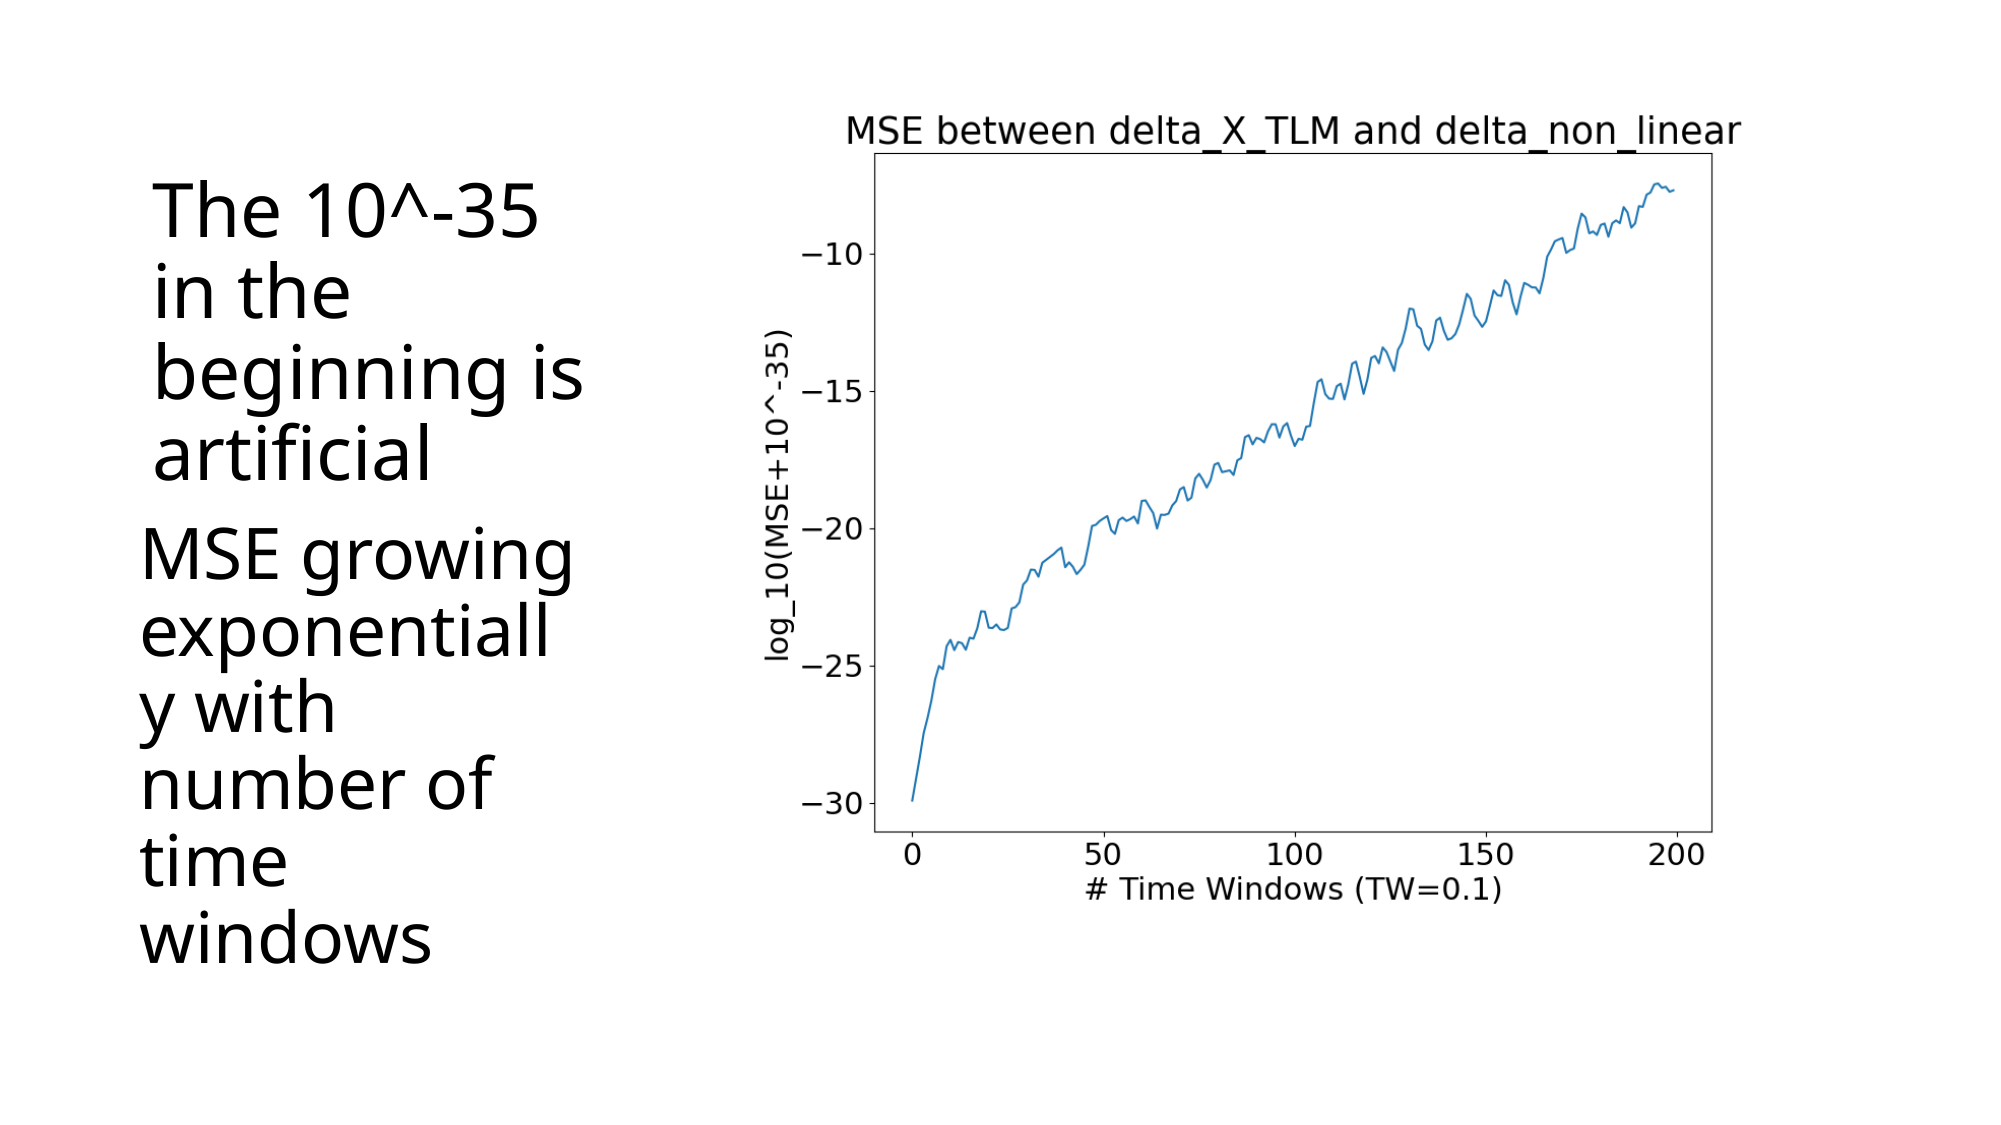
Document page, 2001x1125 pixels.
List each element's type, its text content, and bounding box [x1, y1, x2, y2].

text_box MSE growing exponentially with number of time windows [124, 473, 600, 1024]
title The 10^-35 in the beginning is artificial [137, 59, 614, 610]
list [728, 95, 1746, 919]
